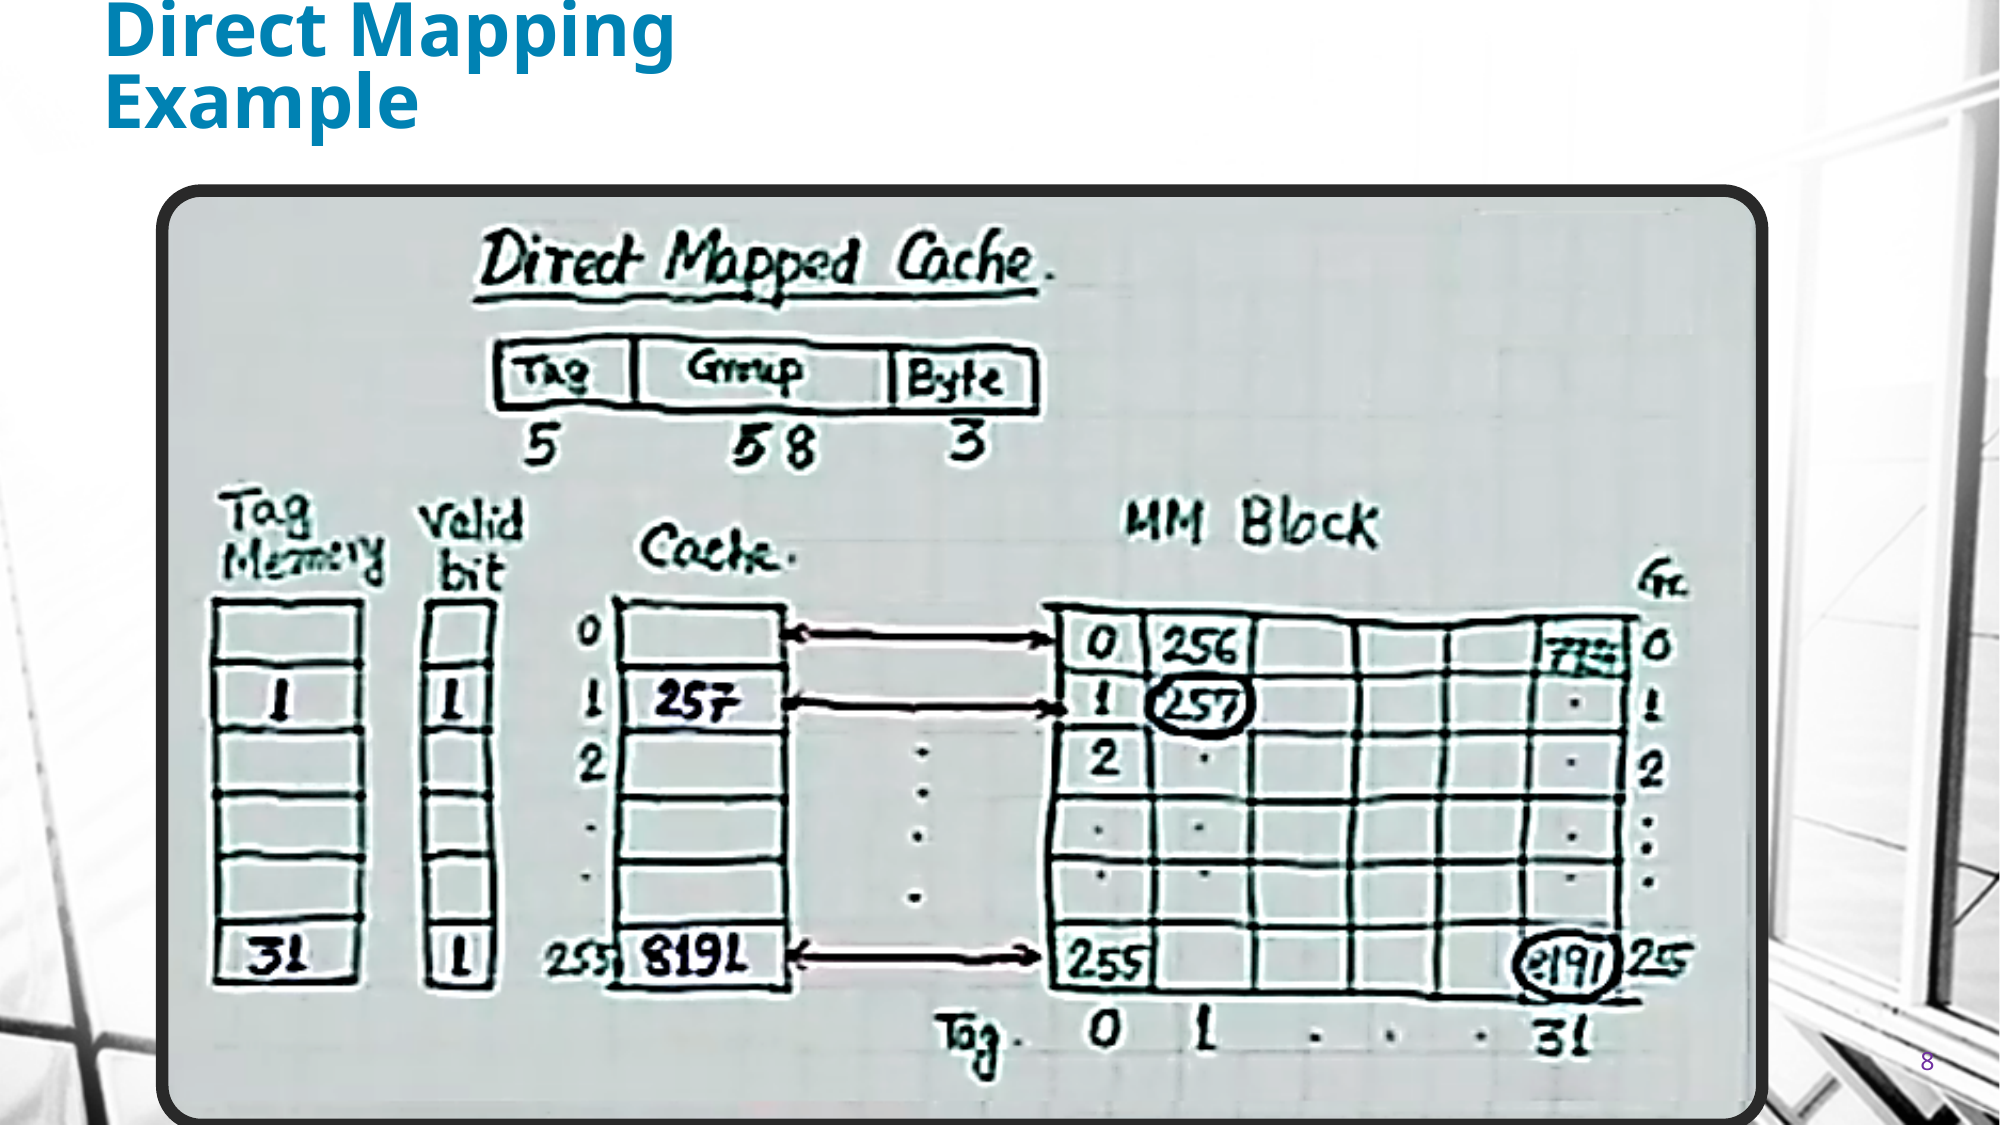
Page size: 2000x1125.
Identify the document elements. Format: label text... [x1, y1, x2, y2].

title Direct Mapping Example [87, 50, 938, 150]
picture [0, 0, 2000, 1125]
